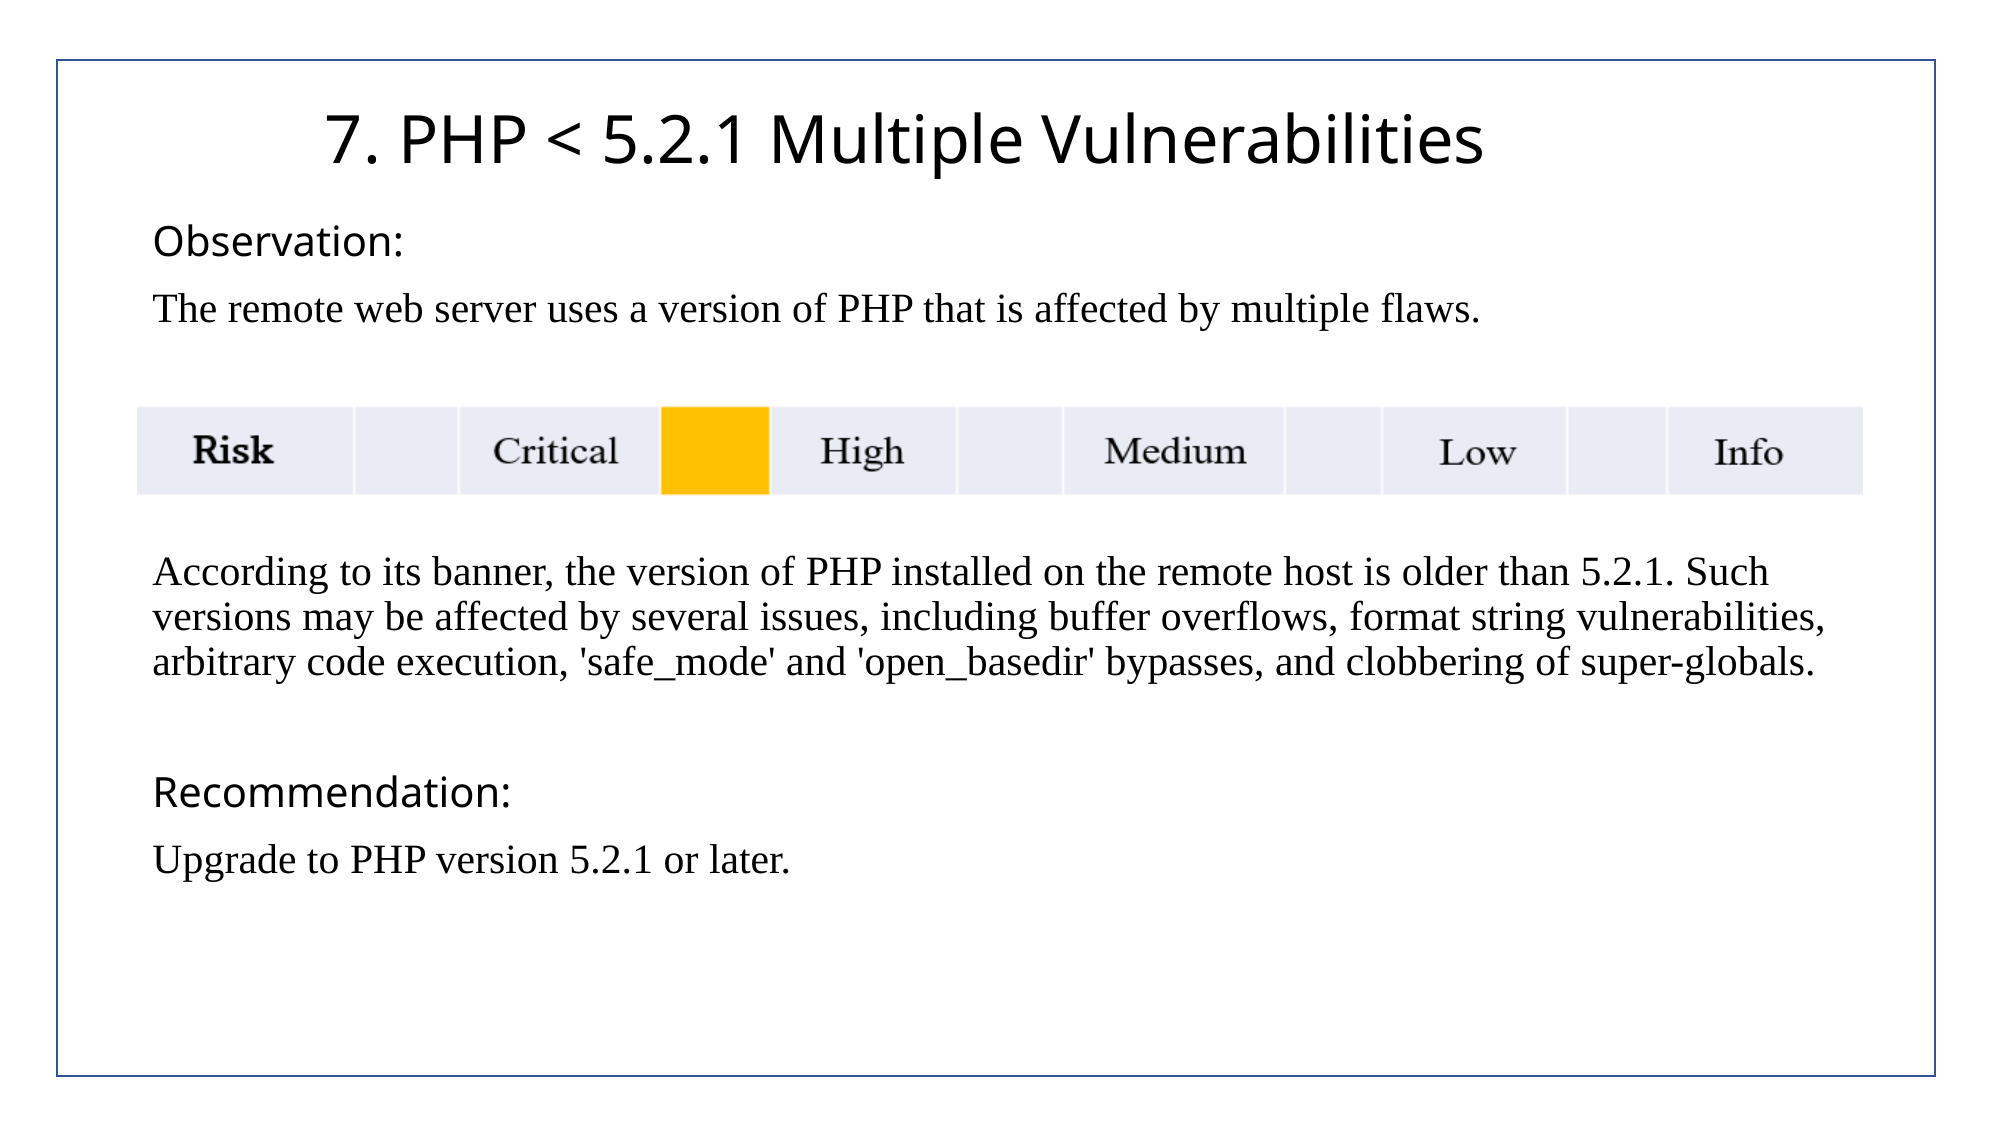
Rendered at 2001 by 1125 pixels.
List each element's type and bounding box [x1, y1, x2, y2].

picture [137, 362, 1863, 497]
text_box [56, 59, 1936, 1077]
